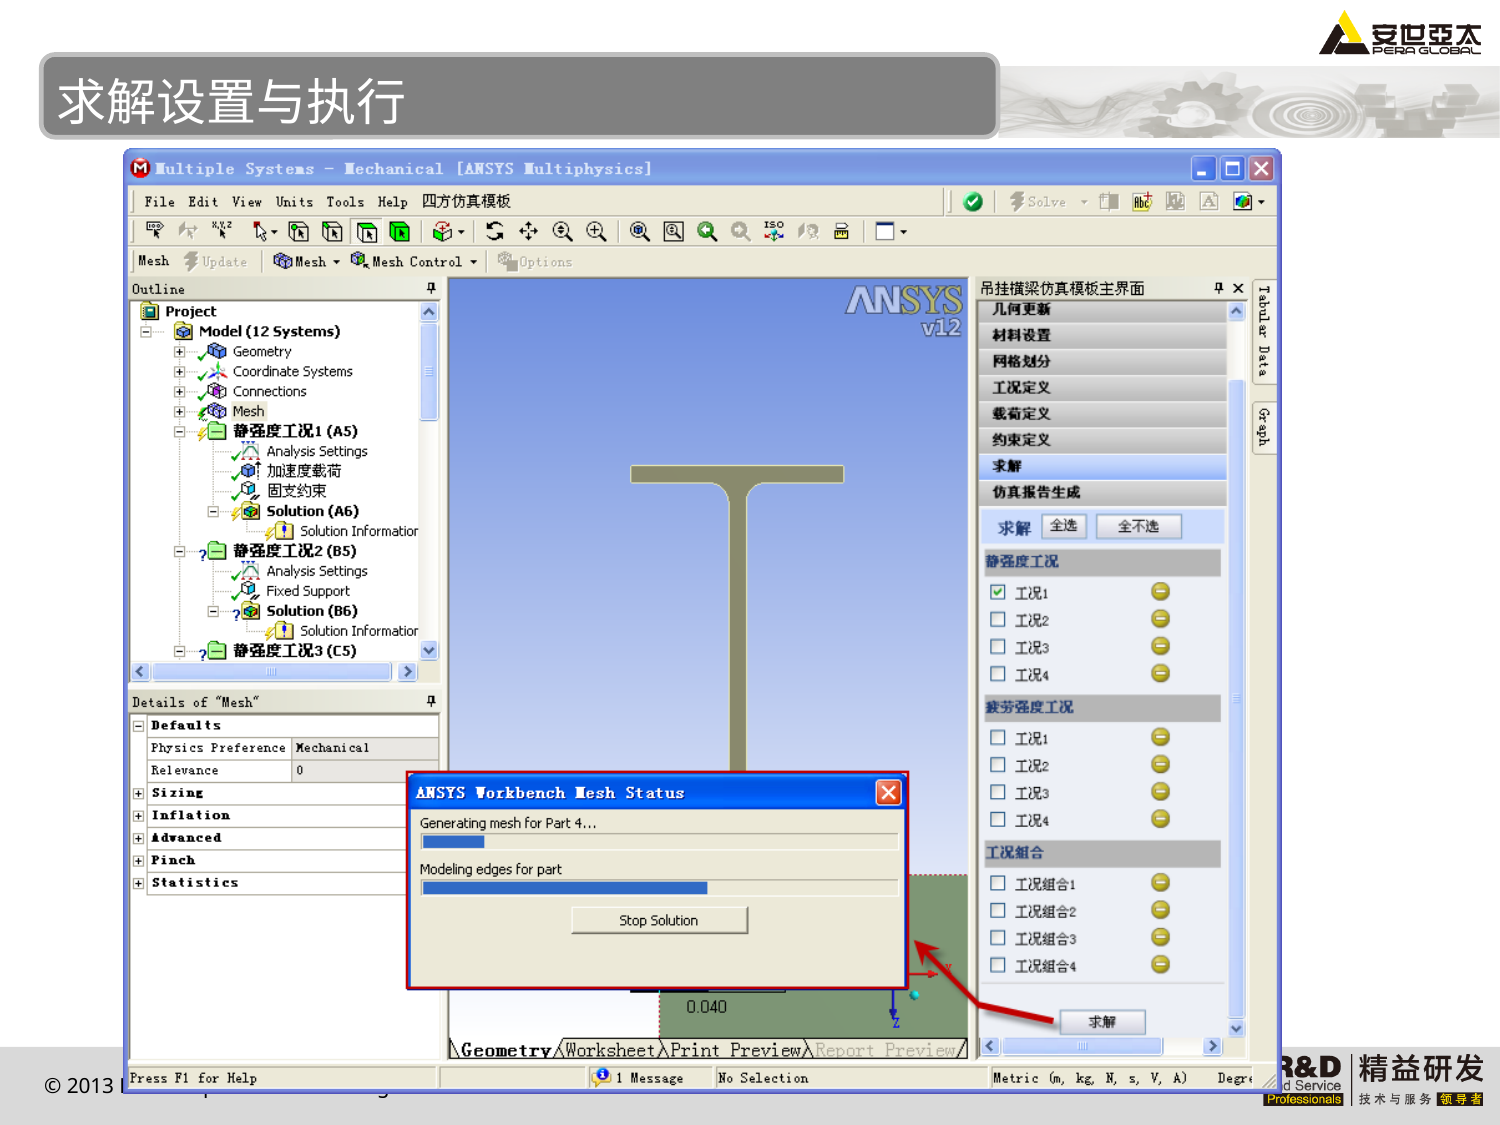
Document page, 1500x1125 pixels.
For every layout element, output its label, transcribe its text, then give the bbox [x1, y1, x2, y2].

picture [1316, 7, 1483, 55]
picture [123, 148, 1483, 1106]
title 求解设置与执行 [41, 30, 1247, 171]
